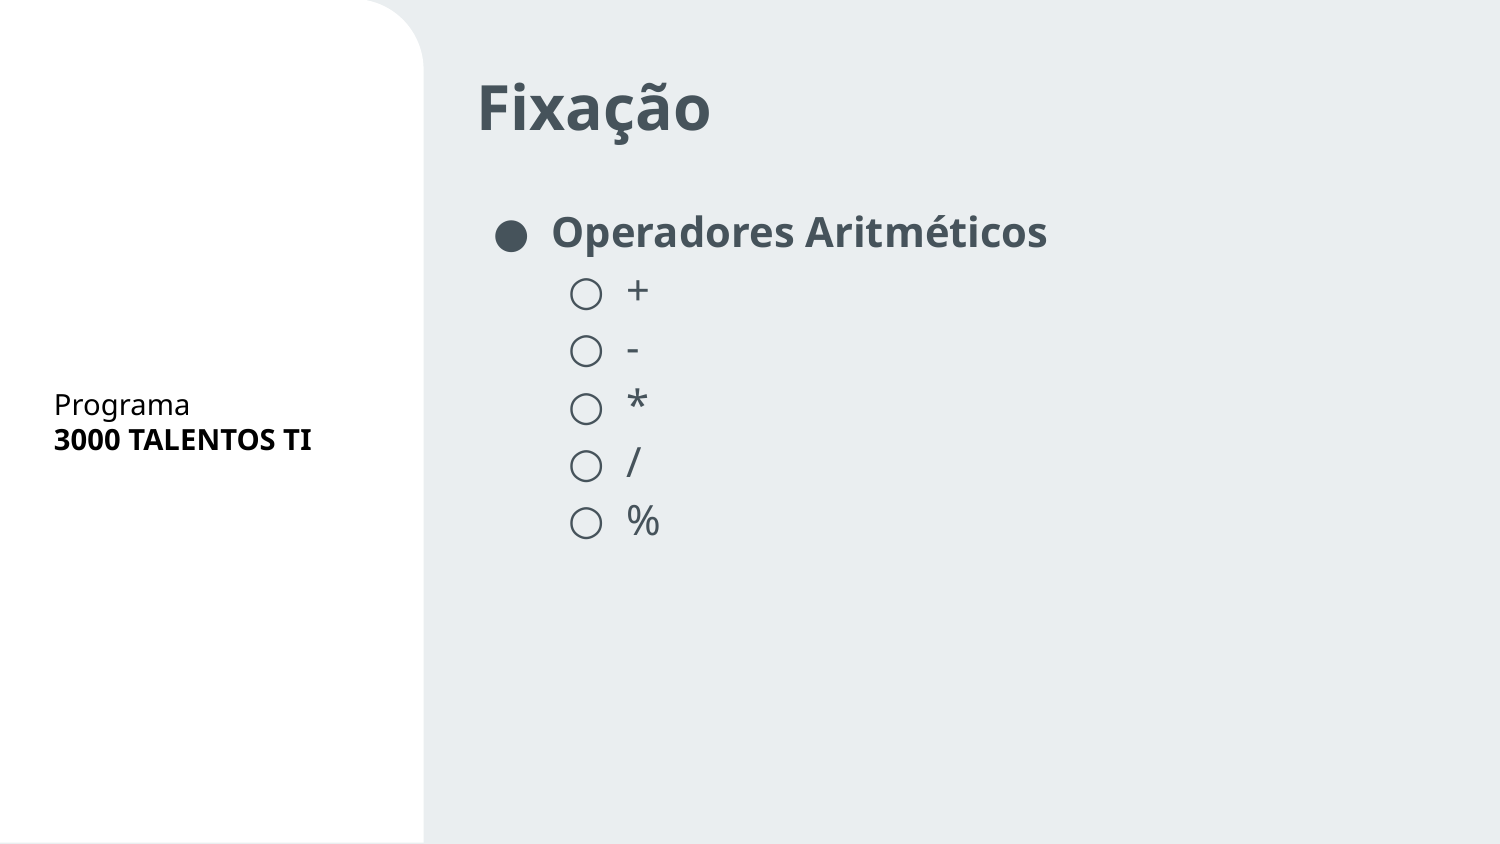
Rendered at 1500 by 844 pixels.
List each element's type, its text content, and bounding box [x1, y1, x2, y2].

text_box Fixação Operadores Aritméticos + - * / % [461, 42, 1449, 699]
